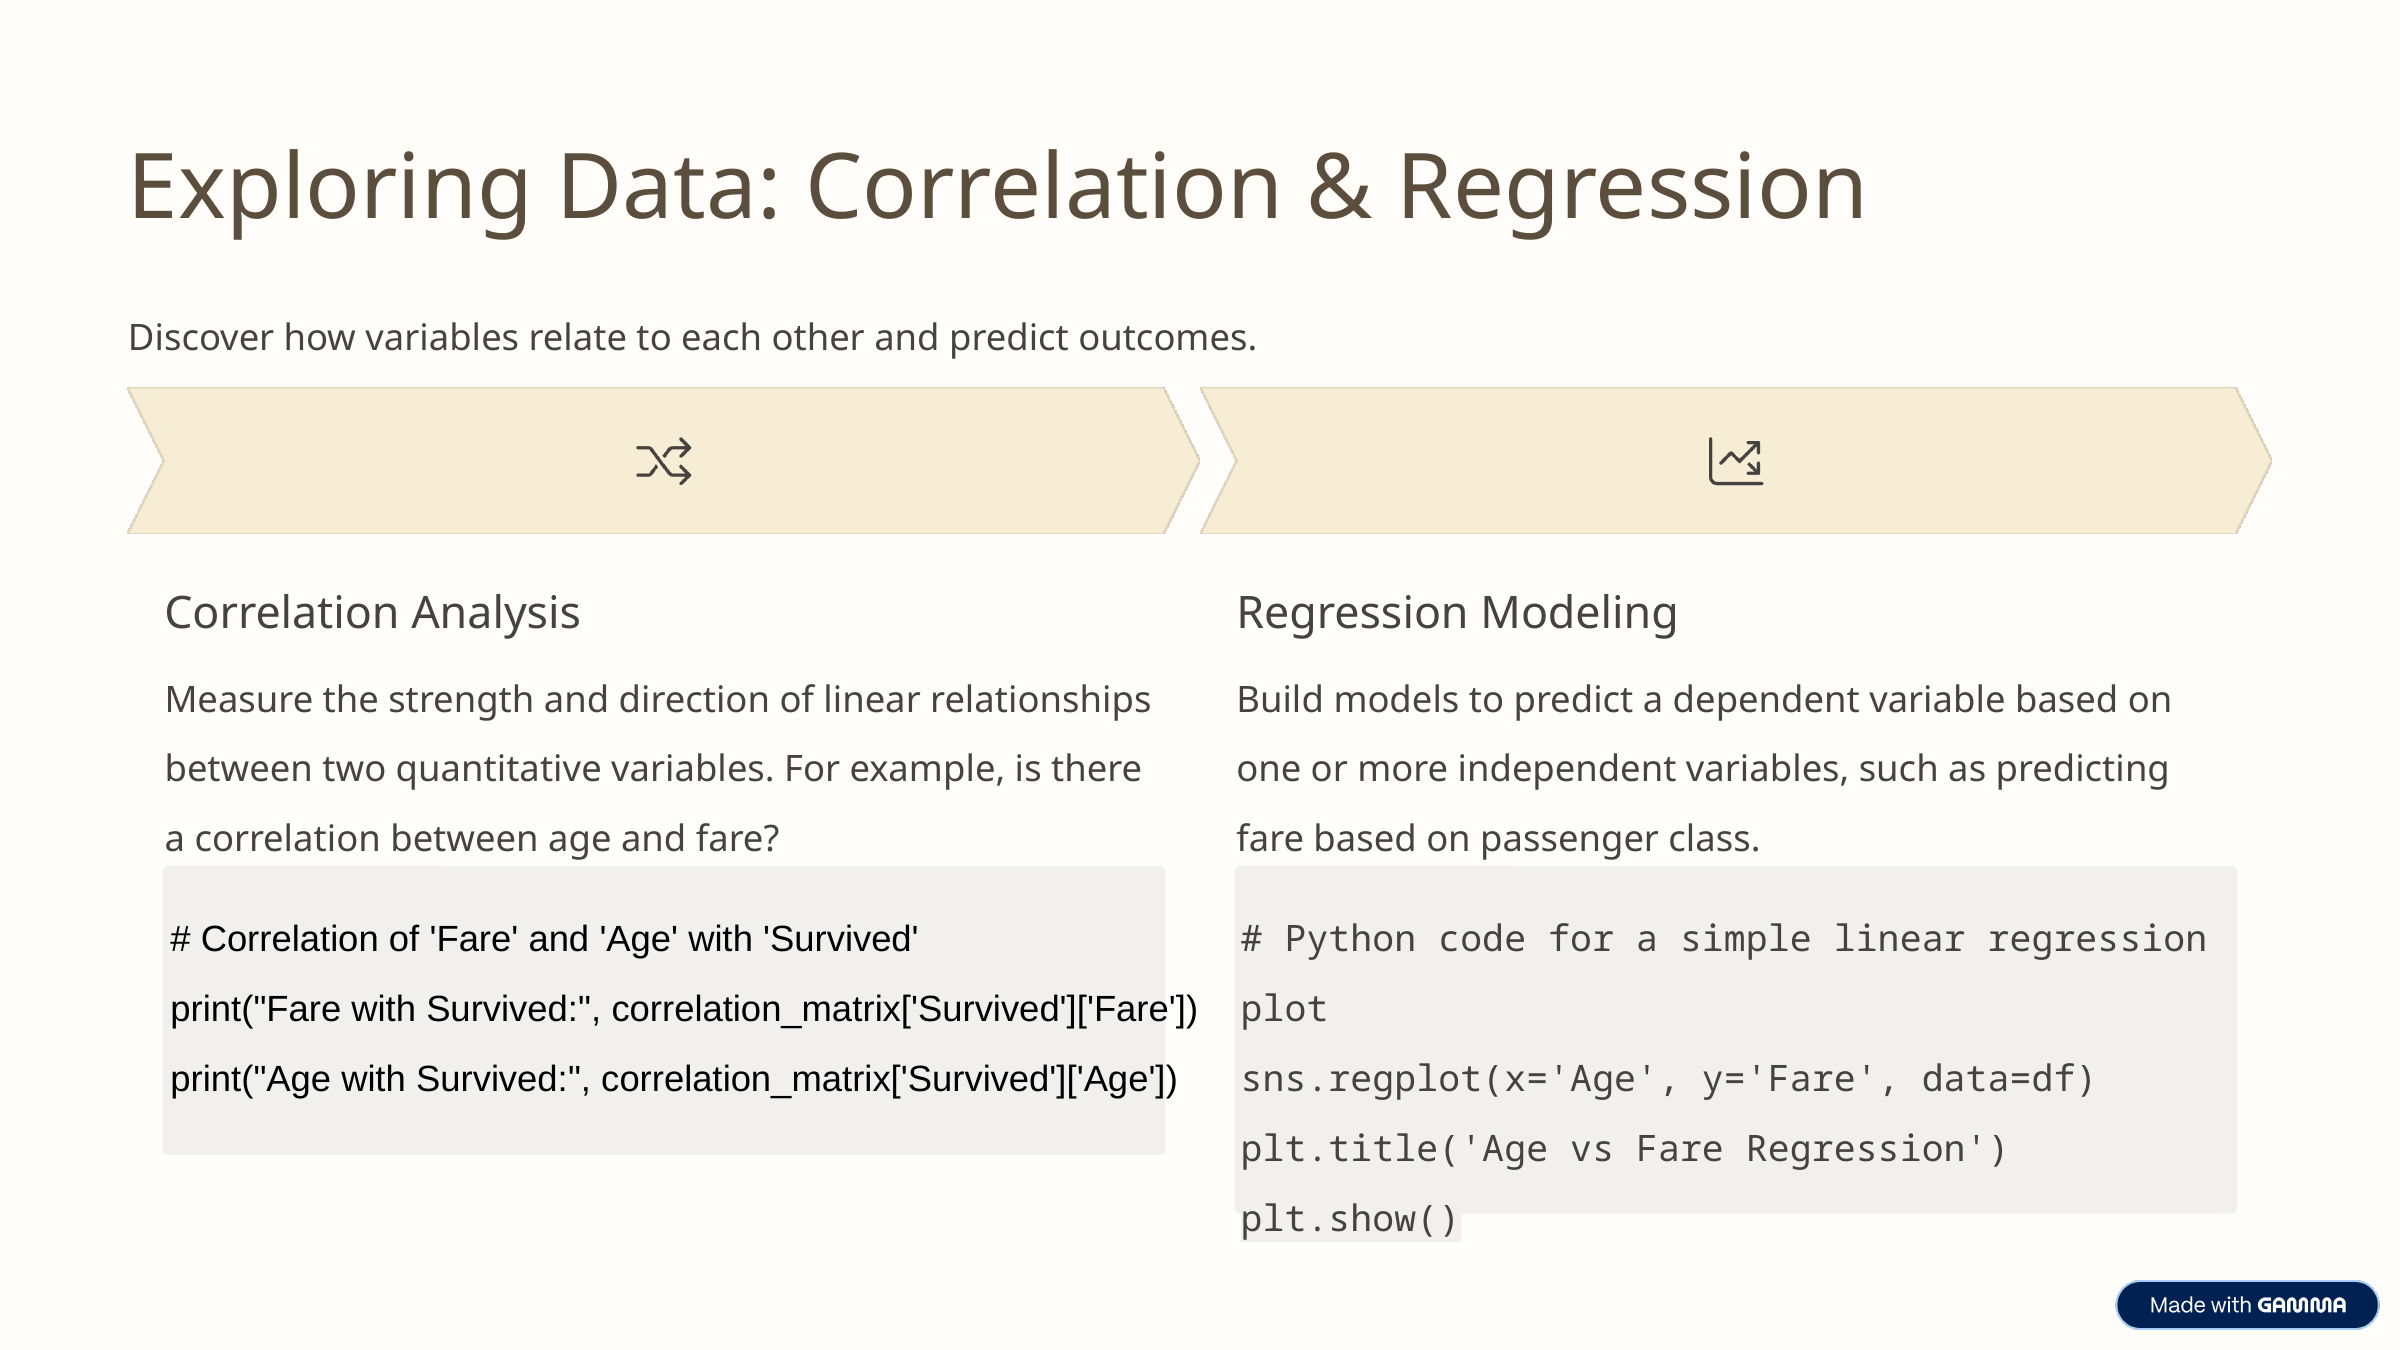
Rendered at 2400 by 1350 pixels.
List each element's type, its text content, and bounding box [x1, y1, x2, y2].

text_box Discover how variables relate to each other and predict outcomes. [127, 287, 2272, 347]
text_box Build models to predict a dependent variable based on one or more independent variables, such as predicting fare based on passenger class. [1236, 649, 2236, 825]
text_box # Python code for a simple linear regression plot sns.regplot(x='Age', y='Fare', data=df) plt.title('Age vs Fare Regression') plt.show() [1240, 889, 2250, 1186]
text_box # Correlation of 'Fare' and 'Age' with 'Survived' print("Fare with Survived:", correlation_matrix['Survived']['Fare']) print("Age with Survived:", correlation_matrix['Survived']['Age']) [170, 888, 1234, 1167]
text_box Measure the strength and direction of linear relationships between two quantitative variables. For example, is there a correlation between age and fare? [164, 649, 1164, 825]
text_box [1234, 865, 2238, 1214]
picture [2106, 1271, 2389, 1339]
text_box Exploring Data: Correlation & Regression [127, 100, 2072, 215]
text_box Regression Modeling [1236, 570, 1730, 628]
picture [127, 387, 2273, 535]
text_box [162, 865, 1166, 1155]
text_box Correlation Analysis [164, 570, 639, 628]
